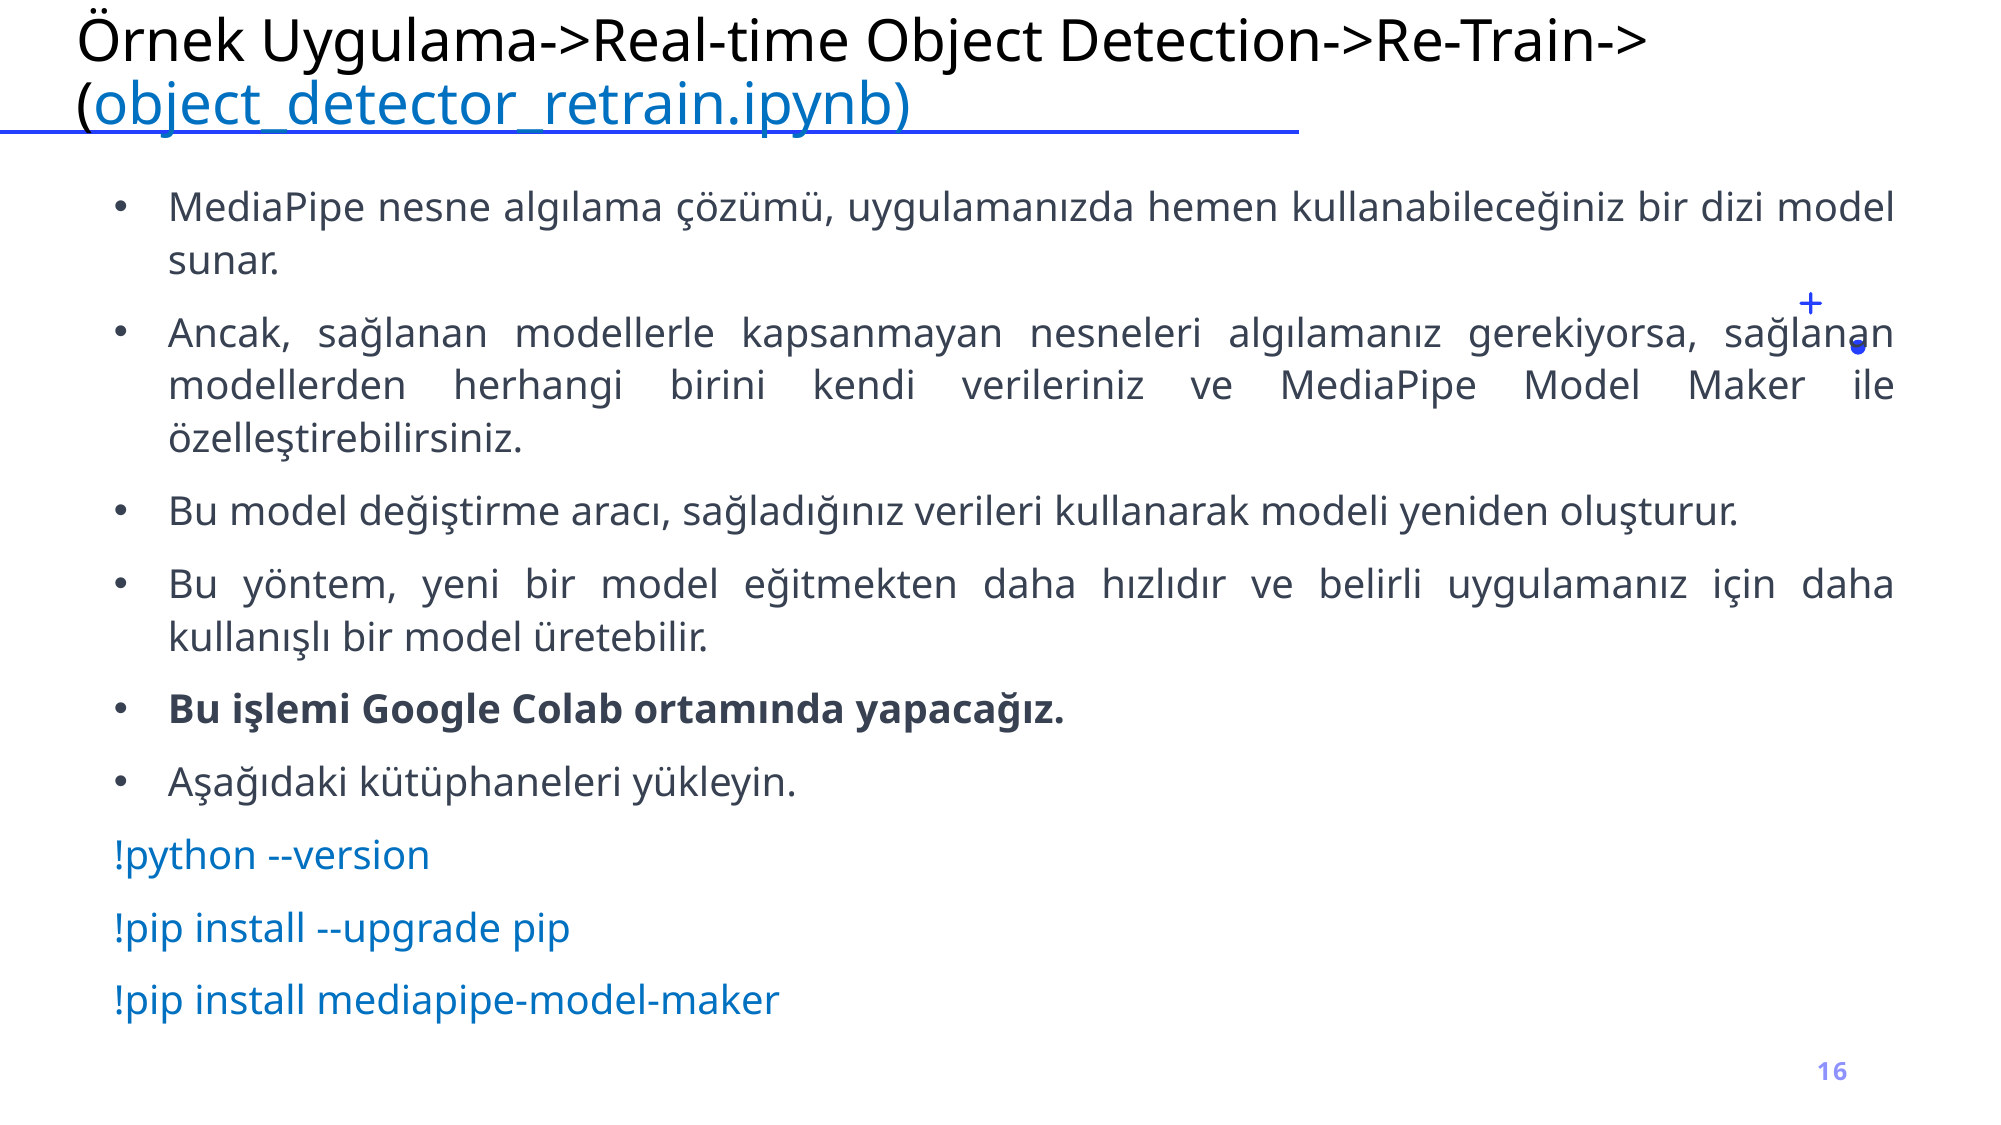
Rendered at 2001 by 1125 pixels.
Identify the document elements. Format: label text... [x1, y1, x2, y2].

slide_number 16 [1412, 1042, 1863, 1103]
text_box MediaPipe nesne algılama çözümü, uygulamanızda hemen kullanabileceğiniz bir dizi model sunar. Ancak, sağlanan modellerle kapsanmayan nesneleri algılamanız gerekiyorsa, sağlanan modellerden herhangi birini kendi verileriniz ve MediaPipe Model Maker ile özelleştirebilirsiniz. Bu model değiştirme aracı, sağladığınız verileri kullanarak modeli yeniden oluşturur. Bu yöntem, yeni bir model eğitmekten daha hızlıdır ve belirli uygulamanız için daha kullanışlı bir model üretebilir. Bu işlemi Google Colab ortamında yapacağız. Aşağıdaki kütüphaneleri yükleyin. !python --version !pip install --upgrade pip !pip install mediapipe-model-maker [98, 169, 1913, 1031]
title Örnek Uygulama->Real-time Object Detection->Re-Train-> (object_detector_retrain.ipynb) [61, 22, 1939, 145]
